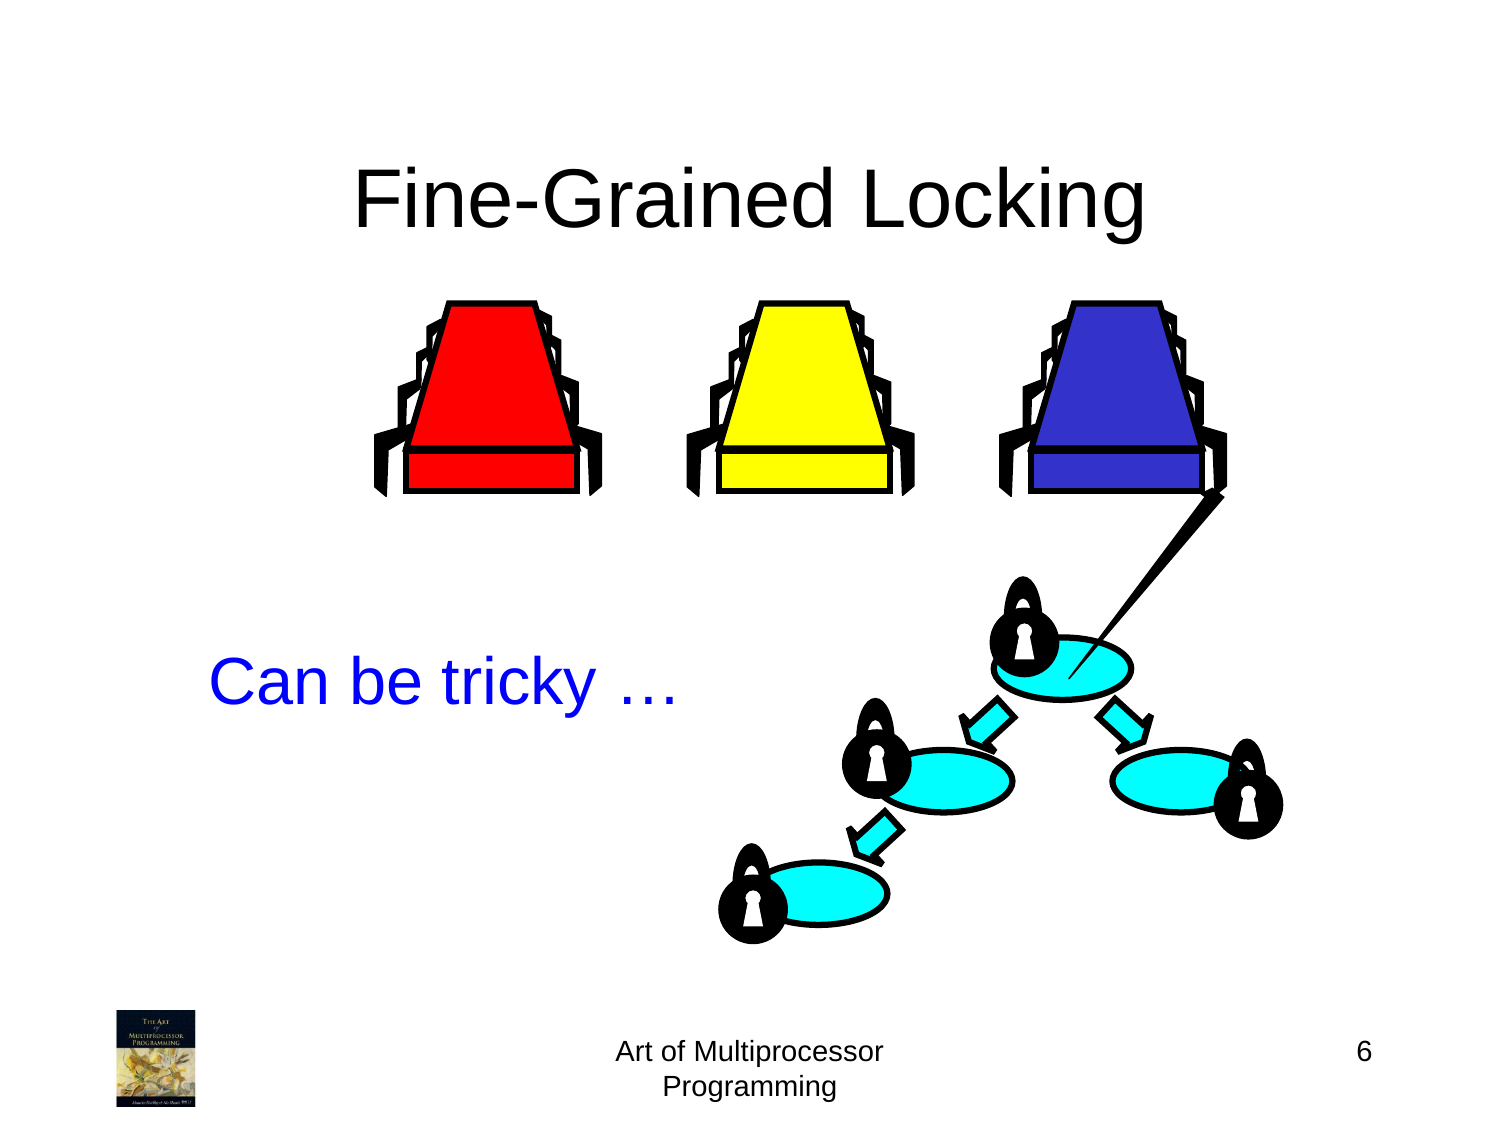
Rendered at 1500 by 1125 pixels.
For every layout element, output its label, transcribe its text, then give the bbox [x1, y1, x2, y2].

text_box [136, 553, 1350, 1029]
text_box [842, 698, 912, 799]
text_box [1198, 426, 1227, 492]
text_box [905, 749, 1013, 813]
text_box [961, 698, 1015, 752]
text_box [792, 862, 888, 925]
text_box [1164, 310, 1177, 349]
text_box [999, 423, 1038, 497]
text_box [1041, 346, 1055, 388]
text_box [687, 423, 725, 497]
text_box [718, 303, 890, 449]
text_box [864, 335, 874, 379]
text_box 6 [1074, 1024, 1388, 1100]
text_box [1031, 303, 1203, 449]
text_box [374, 303, 602, 497]
text_box [729, 346, 742, 388]
text_box [739, 319, 754, 365]
picture [107, 1010, 204, 1107]
text_box [1052, 319, 1066, 364]
text_box [870, 375, 891, 430]
text_box [1031, 450, 1203, 492]
text_box [1177, 335, 1186, 379]
title Fine-Grained Locking [112, 99, 1388, 288]
text_box Art of Multiprocessor Programming [512, 1024, 988, 1100]
text_box [718, 450, 890, 492]
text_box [718, 843, 788, 944]
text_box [990, 576, 1059, 677]
text_box Can be tricky … [193, 630, 699, 726]
text_box [1023, 380, 1045, 436]
text_box [885, 426, 914, 496]
text_box [1098, 698, 1152, 752]
text_box [1112, 749, 1209, 813]
text_box [710, 380, 733, 436]
text_box [1068, 487, 1225, 679]
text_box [1214, 739, 1283, 840]
text_box [851, 310, 864, 350]
text_box [1183, 375, 1204, 430]
text_box [1003, 637, 1132, 700]
text_box [848, 811, 902, 865]
